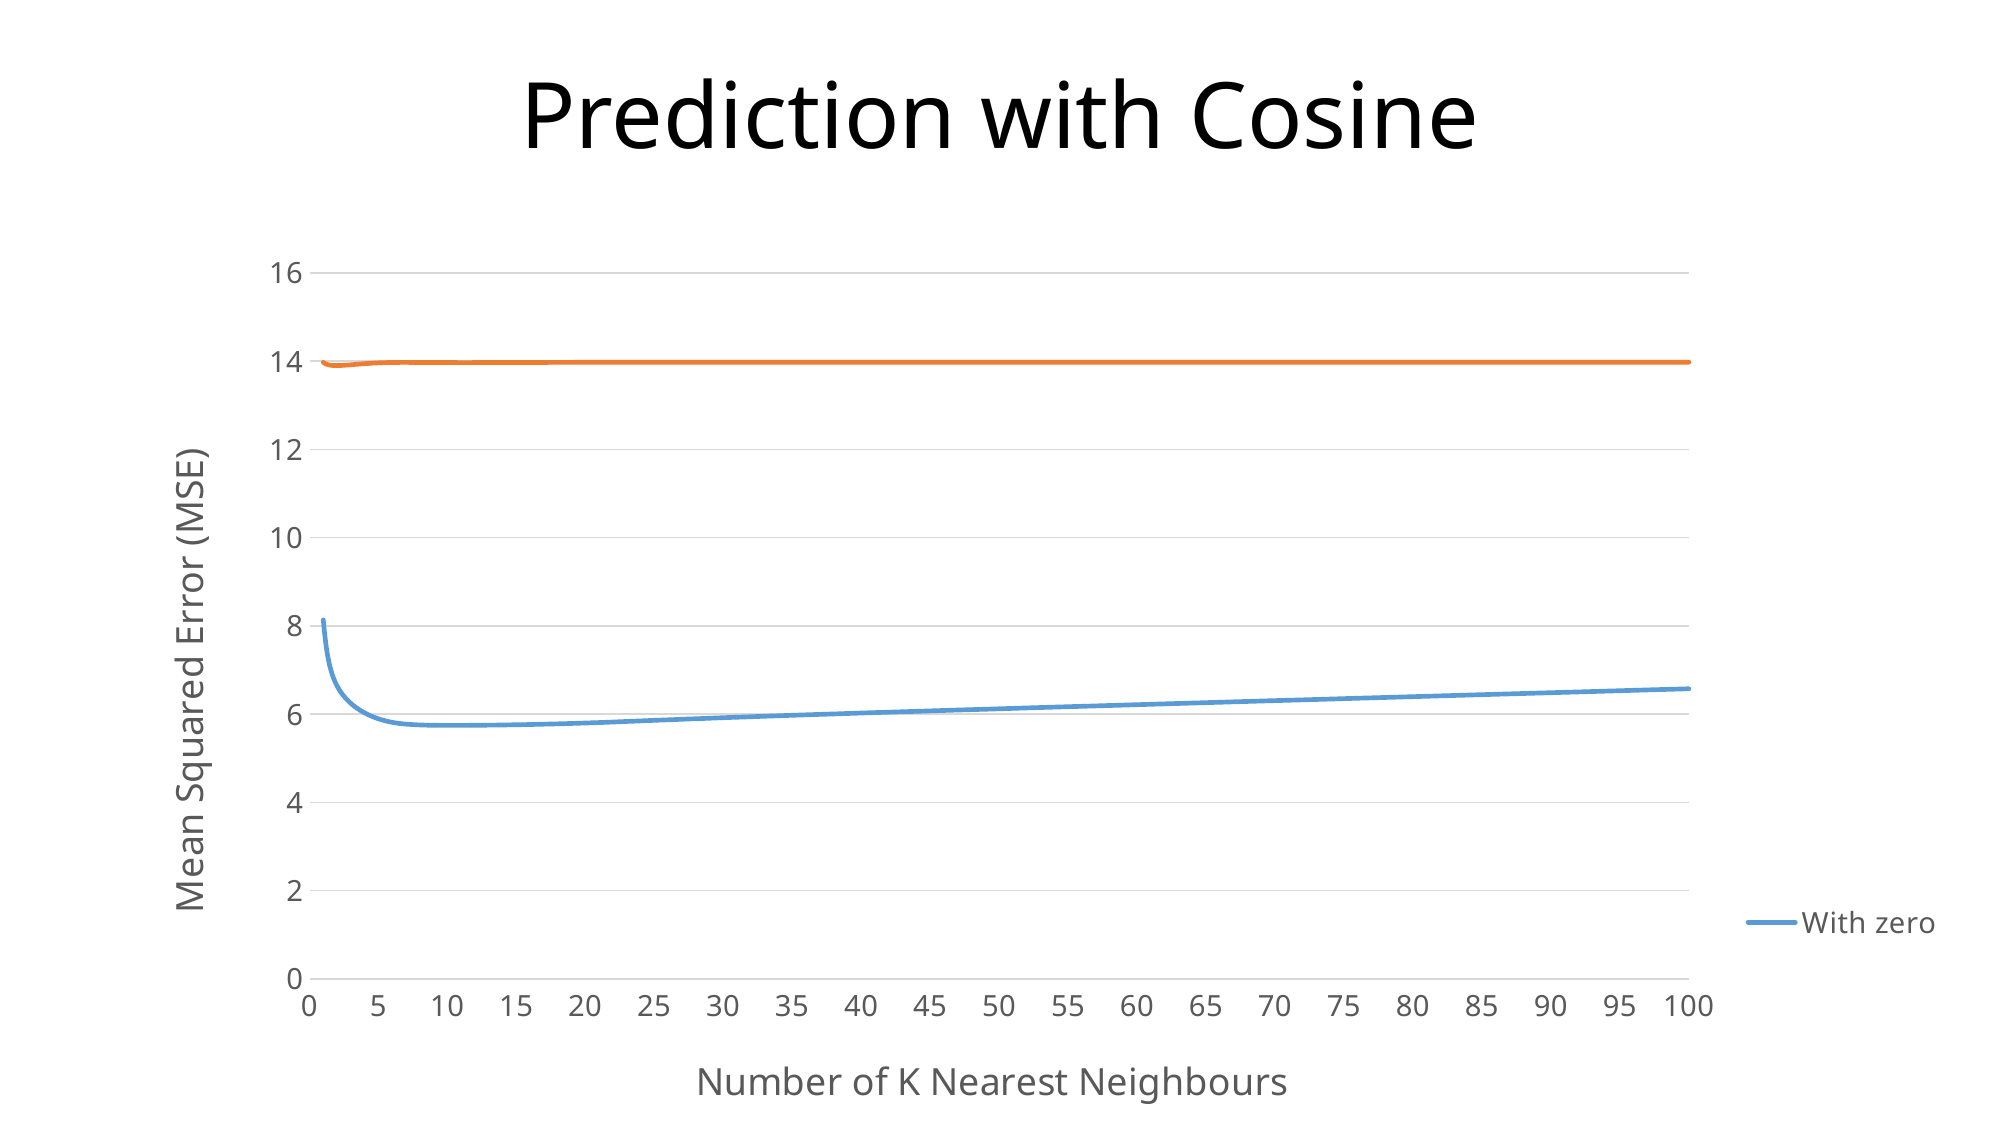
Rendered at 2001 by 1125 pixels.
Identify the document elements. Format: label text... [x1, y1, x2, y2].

title Prediction with Cosine [0, 0, 2000, 236]
chart [0, 236, 2000, 1125]
